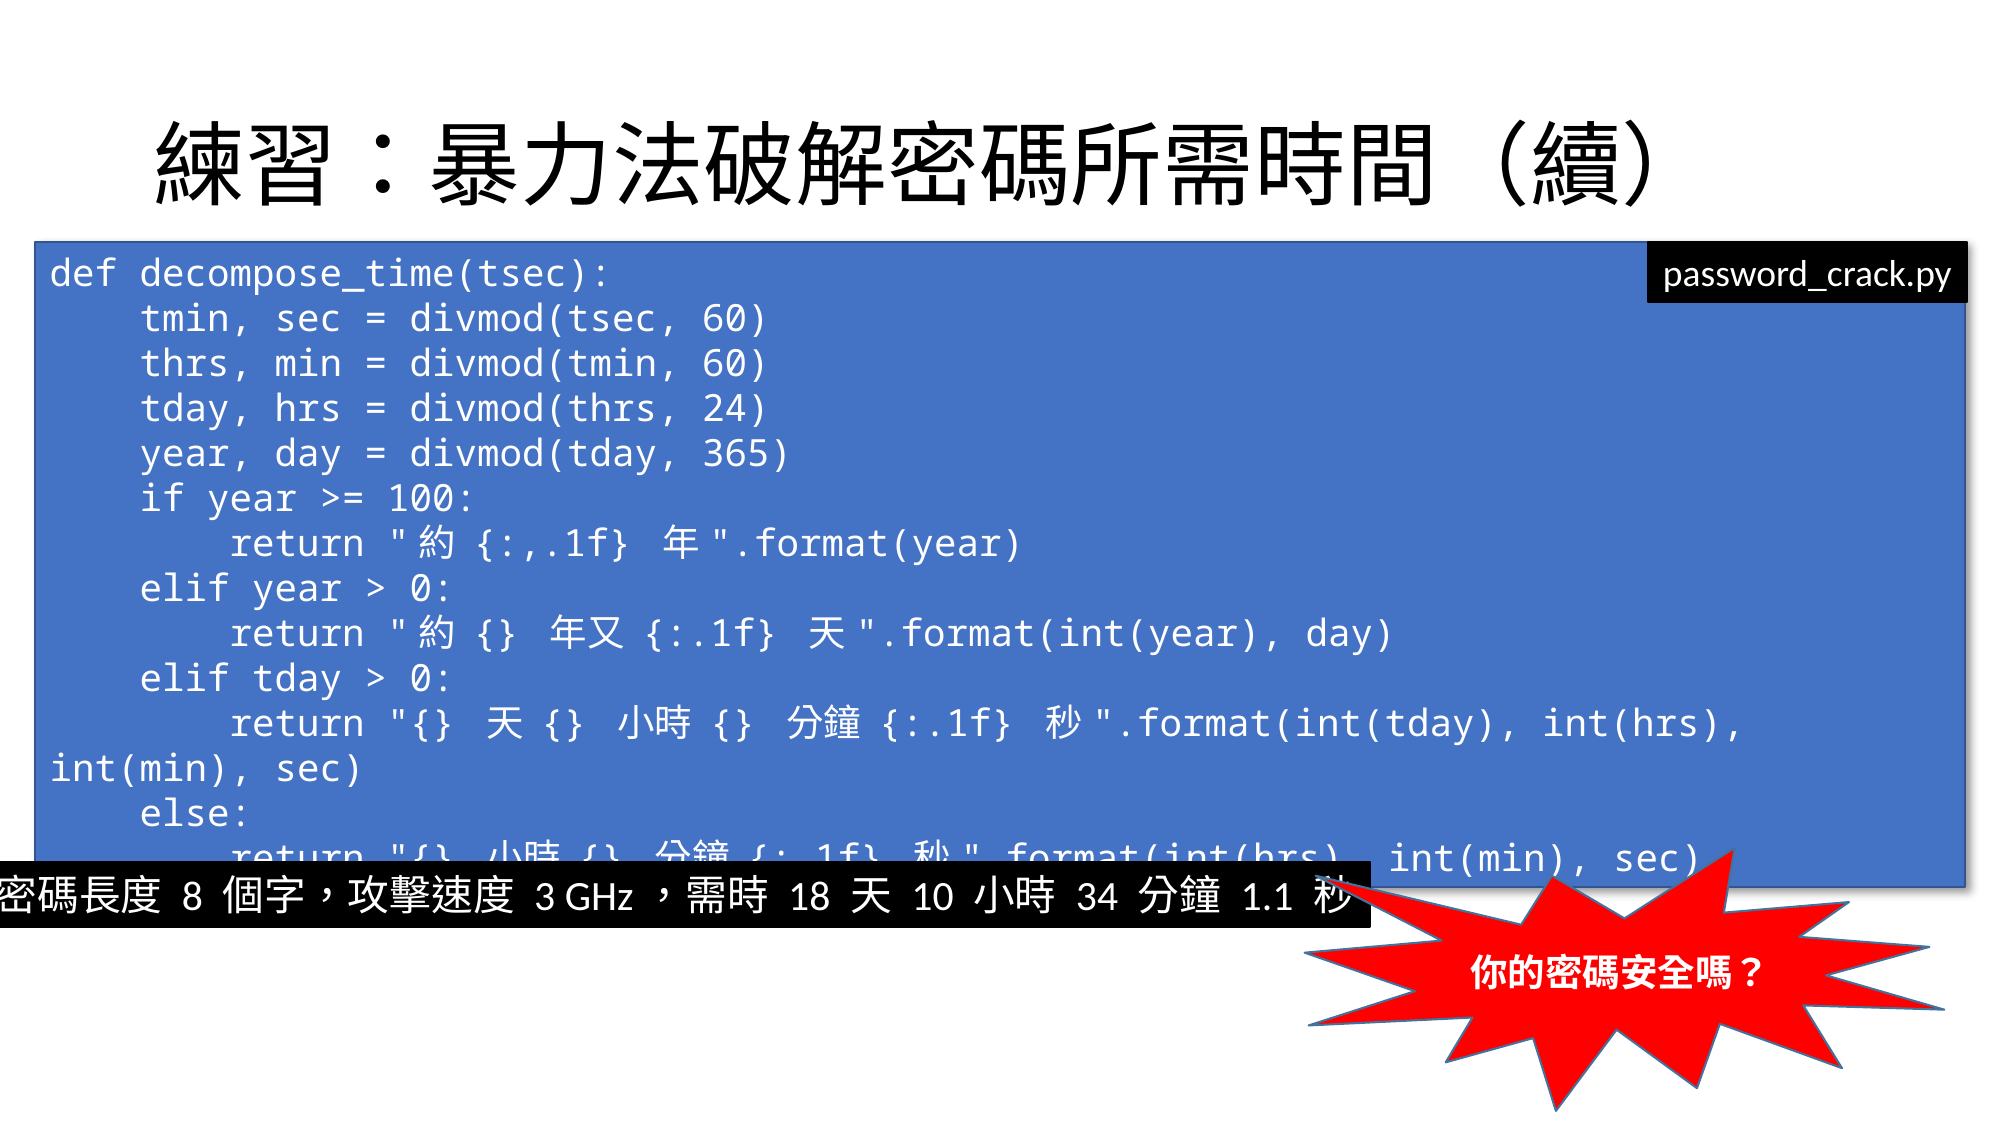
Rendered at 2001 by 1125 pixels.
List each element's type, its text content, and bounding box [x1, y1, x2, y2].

text_box 你的密碼安全嗎？ [1303, 846, 1946, 1112]
text_box 密碼長度 8 個字，攻擊速度 3 GHz，需時 18 天 10 小時 34 分鐘 1.1 秒 [0, 861, 1371, 928]
title 練習：暴力法破解密碼所需時間（續） [138, 60, 1864, 238]
text_box def decompose_time(tsec): tmin, sec = divmod(tsec, 60) thrs, min = divmod(tmin, 60) tday, hrs = divmod(thrs, 24) year, day = divmod(tday, 365) if year >= 100: return "約 {:,.1f} 年".format(year) elif year > 0: return "約 {} 年又 {:.1f} 天".format(int(year), day) elif tday > 0: return "{} 天 {} 小時 {} 分鐘 {:.1f} 秒".format(int(tday), int(hrs), int(min), sec) else: return "{} 小時 {} 分鐘 {:.1f} 秒".format(int(hrs), int(min), sec) [34, 241, 1966, 888]
text_box password_crack.py [1647, 241, 1968, 303]
